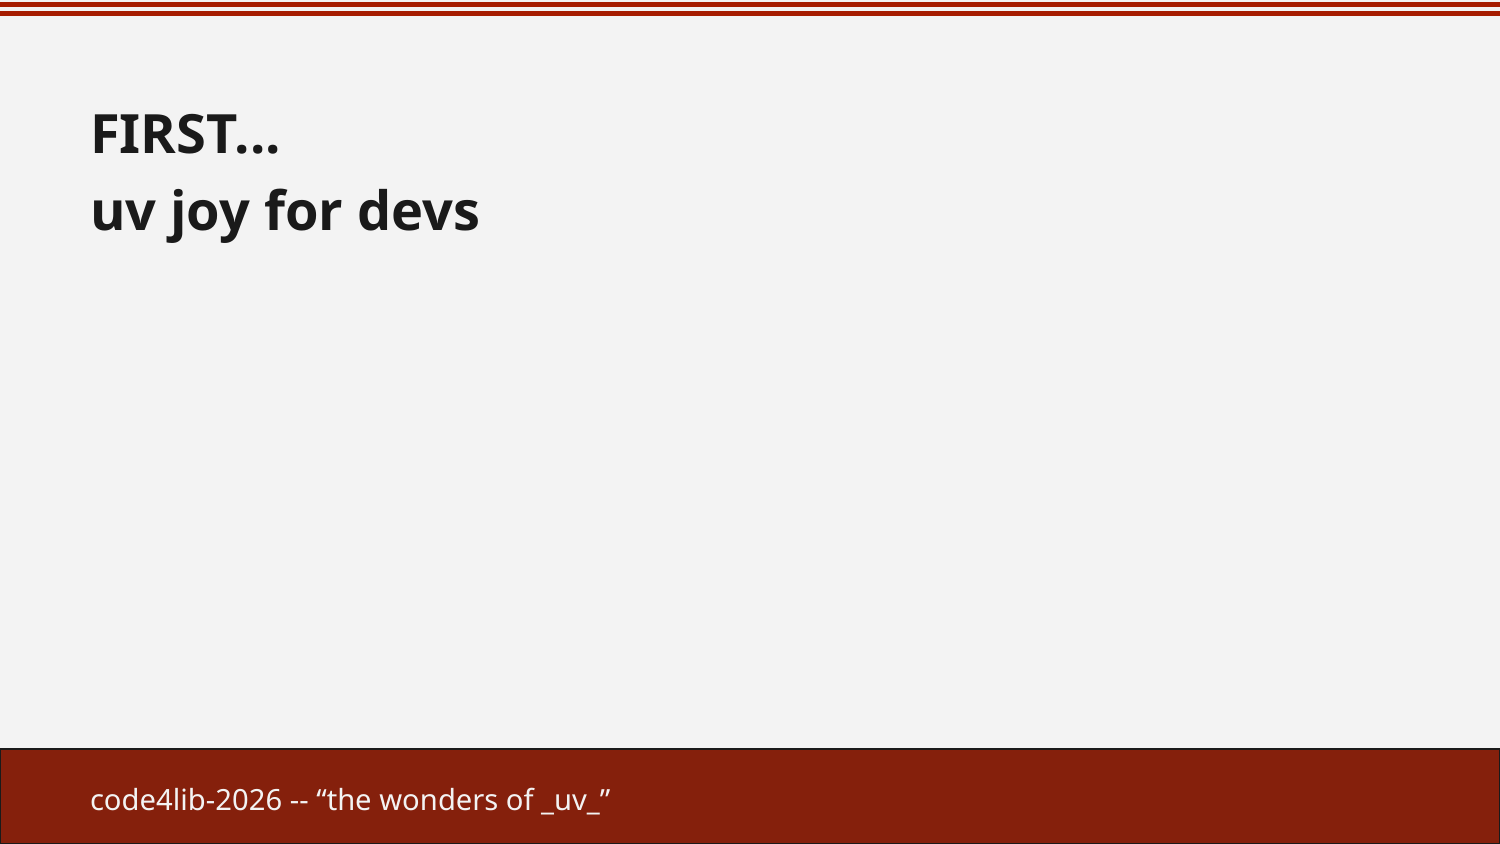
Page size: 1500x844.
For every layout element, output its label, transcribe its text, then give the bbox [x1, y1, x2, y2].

title FIRST... uv joy for devs [75, 75, 1337, 349]
